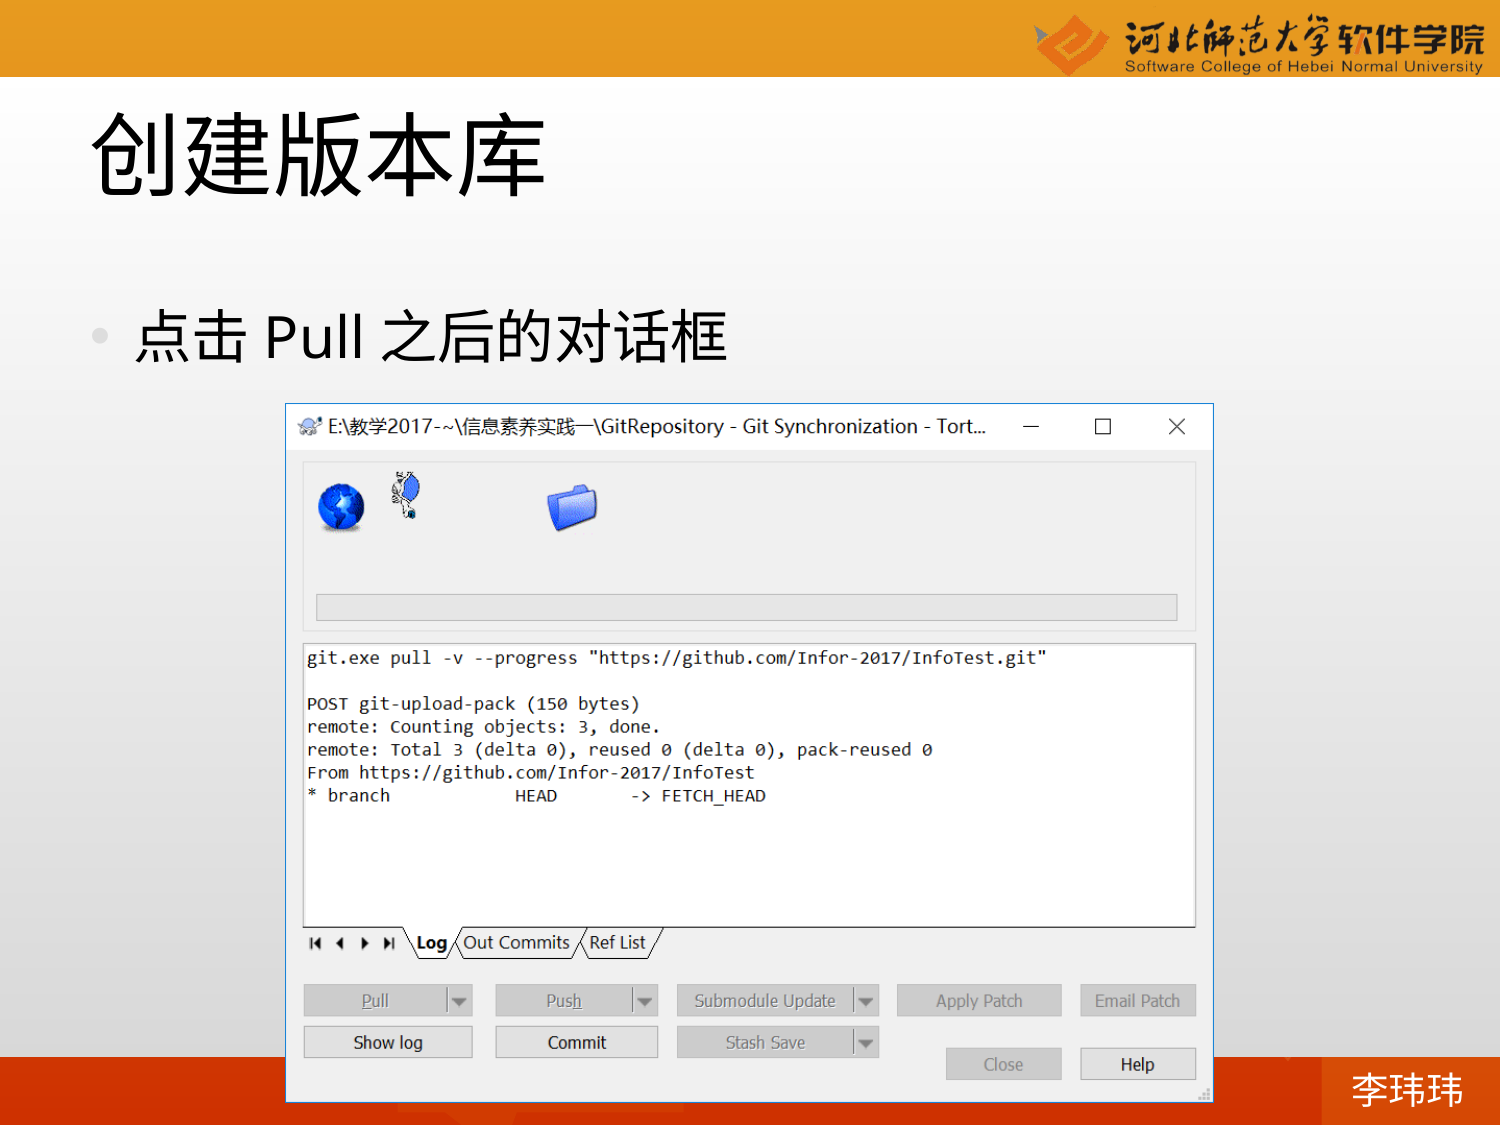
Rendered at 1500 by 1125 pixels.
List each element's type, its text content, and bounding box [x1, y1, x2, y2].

list 点击Pull之后的对话框 [75, 292, 1425, 968]
text_box [0, 77, 1500, 1056]
picture [285, 402, 1215, 1103]
title 创建版本库 [75, 58, 1425, 247]
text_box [1028, 4, 1500, 79]
